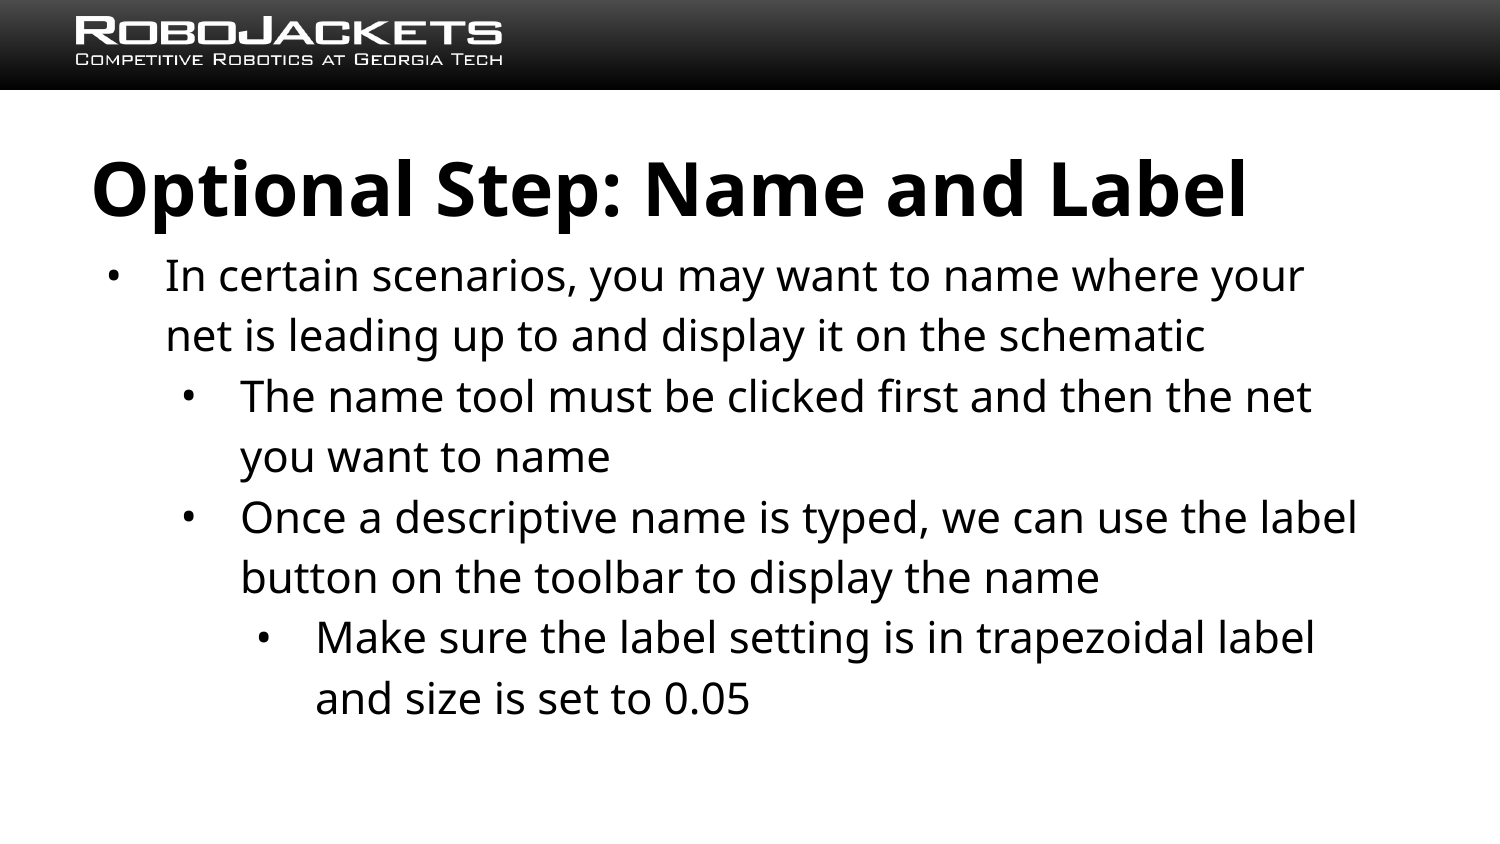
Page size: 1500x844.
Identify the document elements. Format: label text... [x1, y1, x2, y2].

title Optional Step: Name and Label [75, 112, 1388, 225]
list In certain scenarios, you may want to name where your net is leading up to and display it on the schematic The name tool must be clicked first and then the net you want to name Once a descriptive name is typed, we can use the label button on the toolbar to display the name Make sure the label setting is in trapezoidal label and size is set to 0.05 [75, 225, 1388, 750]
picture [75, 16, 507, 65]
